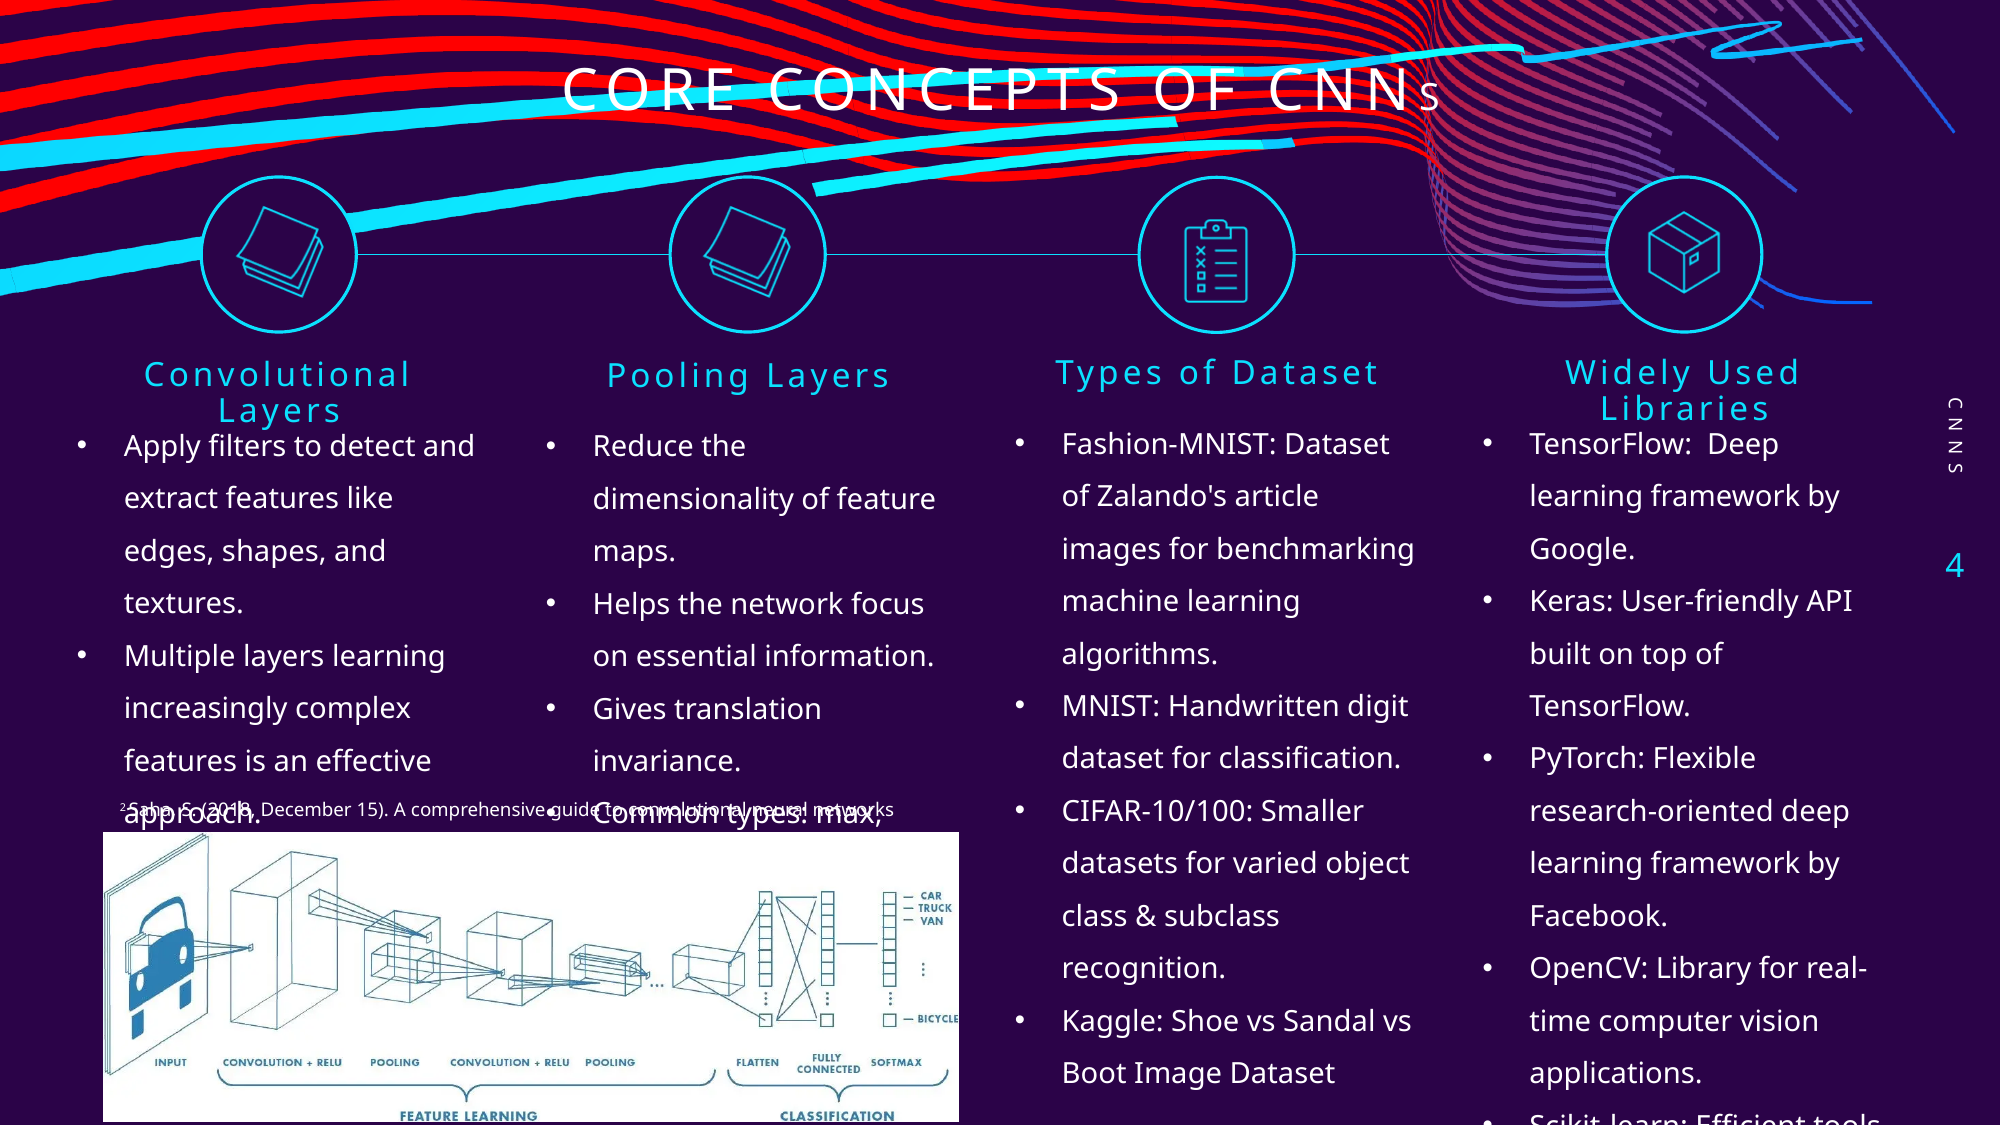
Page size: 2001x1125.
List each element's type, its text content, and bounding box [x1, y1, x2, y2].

list Pooling Layers [531, 351, 965, 402]
list Types of Dataset [999, 348, 1434, 400]
text_box 2 Saha, S. (2018, December 15). A comprehensive guide to convolutional neural networks [105, 790, 950, 828]
text_box [669, 255, 827, 334]
picture [0, 0, 2000, 1125]
text_box [669, 175, 827, 254]
slide_number 4 [1889, 519, 1980, 615]
text_box [1605, 175, 1763, 334]
list Convolutional Layers [62, 350, 496, 402]
list Apply filters to detect and extract features like edges, shapes, and textures. Multiple layers learning increasingly complex features is an effective approach. [62, 402, 496, 668]
text_box [200, 175, 358, 334]
text_box [1138, 255, 1296, 334]
text_box [1138, 176, 1296, 254]
list Reduce the dimensionality of feature maps. Helps the network focus on essential information. Gives translation invariance. Common types: max, average, global, & stochastic [531, 402, 965, 669]
list Widely Used Libraries [1467, 348, 1901, 400]
list Fashion-MNIST: Dataset of Zalando's article images for benchmarking machine learning algorithms. MNIST: Handwritten digit dataset for classification. CIFAR-10/100: Smaller datasets for varied object class & subclass recognition. Kaggle: Shoe vs Sandal vs Boot Image Dataset [999, 400, 1434, 666]
list TensorFlow: Deep learning framework by Google. Keras: User-friendly API built on top of TensorFlow. PyTorch: Flexible research-oriented deep learning framework by Facebook. OpenCV: Library for real-time computer vision applications. Scikit-learn: Efficient tools for data mining, analysis, and machine learning tasks. NumPy: For computing arrays [1467, 400, 1901, 666]
footer CNNs [1926, 33, 1987, 489]
title Core Concepts of CNNs [251, 53, 1749, 149]
